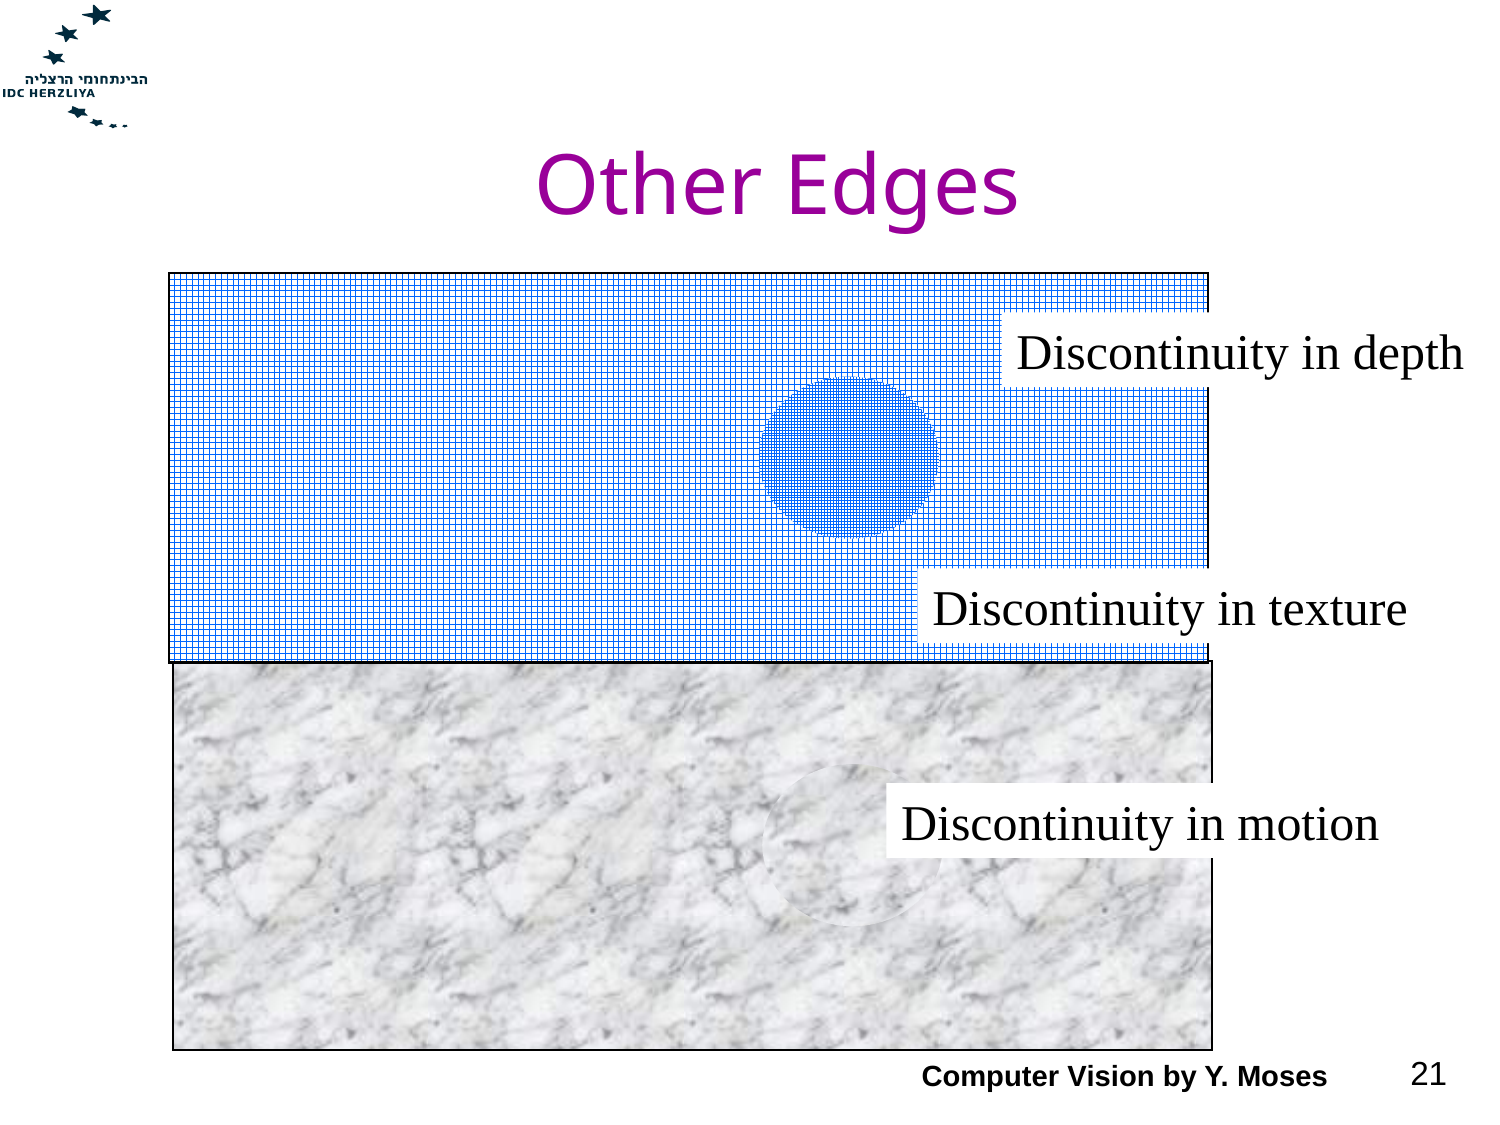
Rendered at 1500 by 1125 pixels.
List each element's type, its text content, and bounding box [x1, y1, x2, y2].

text_box [168, 273, 1209, 663]
text_box Discontinuity in texture [917, 568, 1424, 644]
picture [0, 0, 150, 134]
text_box Discontinuity in motion [886, 783, 1395, 858]
text_box [758, 376, 939, 539]
text_box [172, 660, 1213, 1050]
slide_number 21 [1363, 1024, 1463, 1101]
text_box Discontinuity in depth [1001, 312, 1480, 388]
footer Computer Vision by Y. Moses [887, 1024, 1363, 1101]
text_box [762, 763, 942, 927]
title Other Edges [140, 50, 1416, 239]
